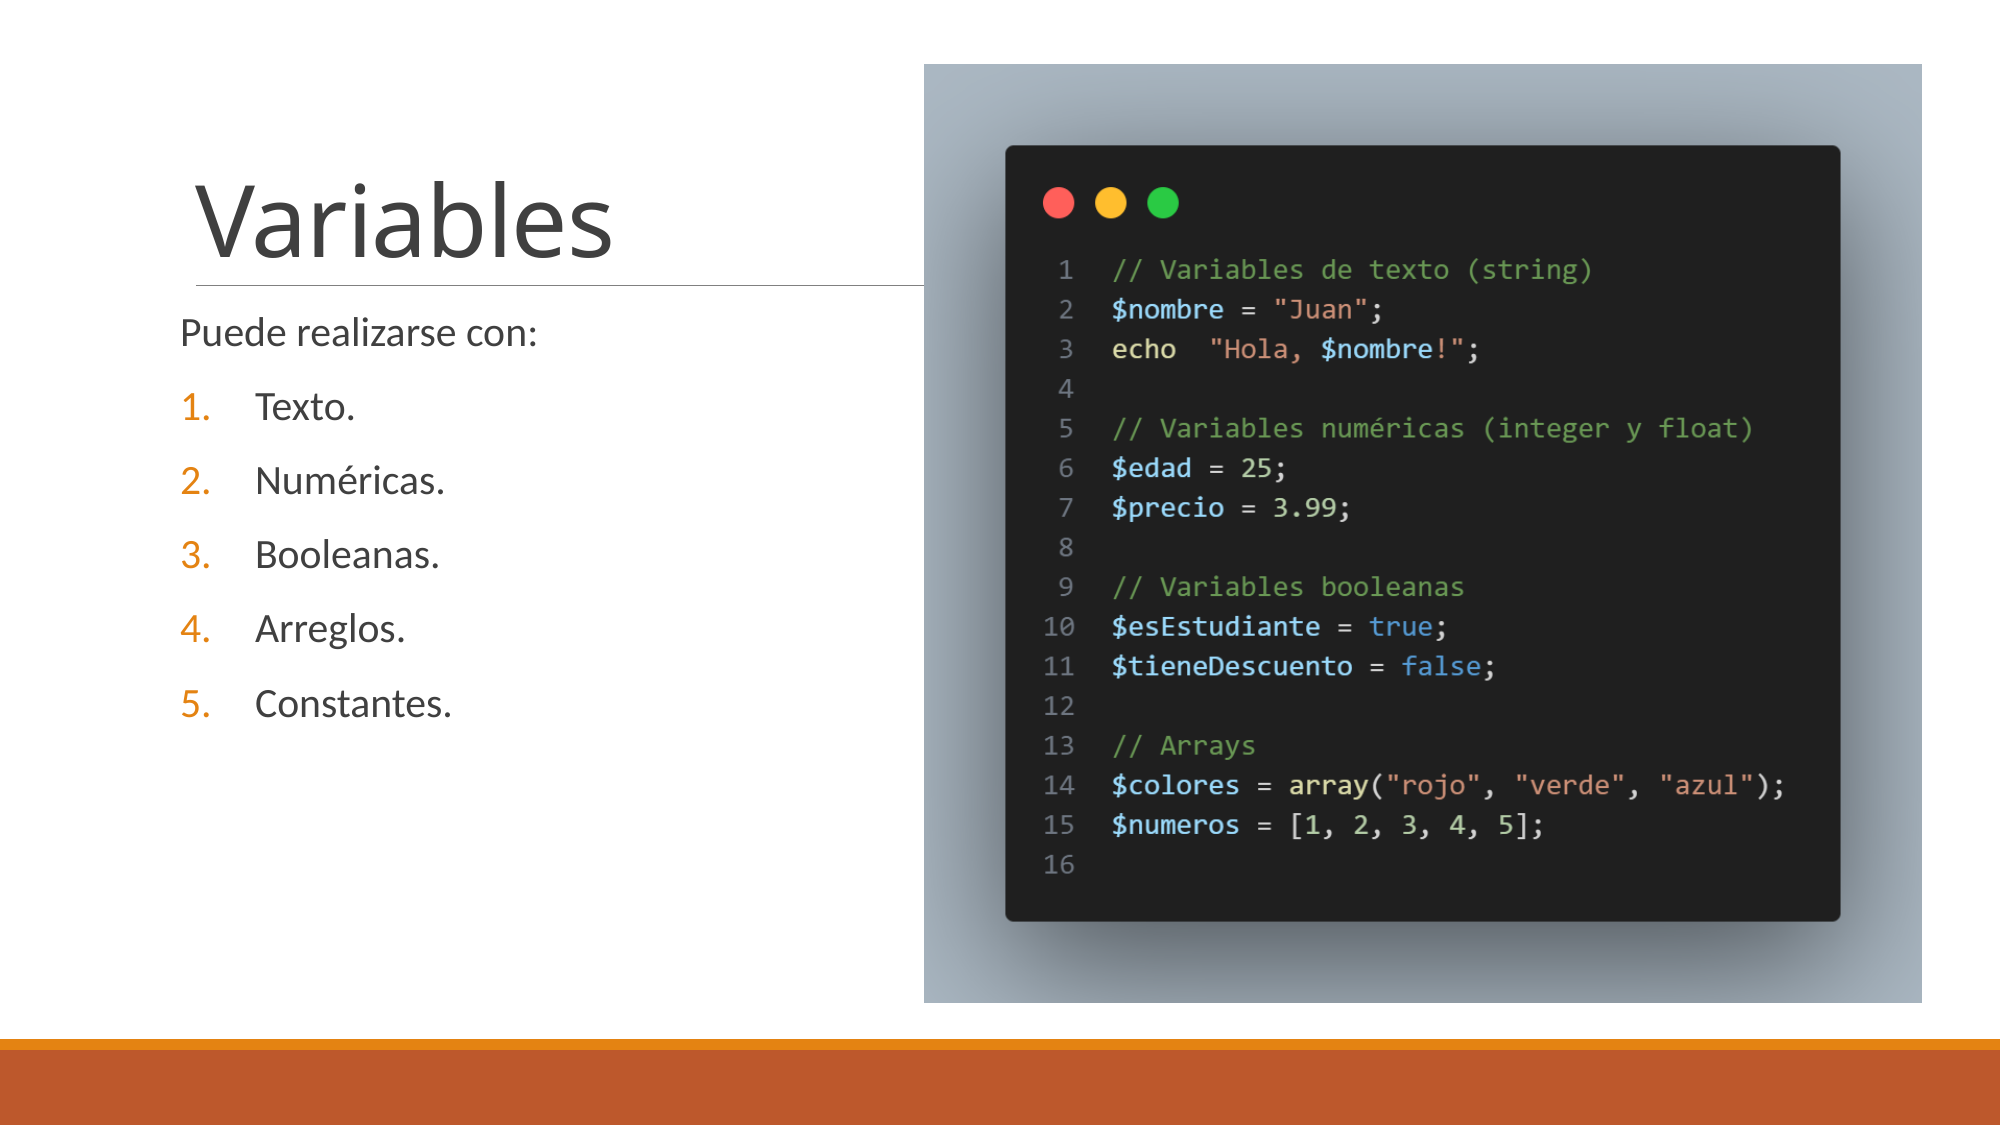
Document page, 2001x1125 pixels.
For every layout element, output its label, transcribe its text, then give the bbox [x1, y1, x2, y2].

title Variables [180, 47, 1830, 285]
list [923, 64, 1922, 1004]
list Puede realizarse con: Texto. Numéricas. Booleanas. Arreglos. Constantes. [180, 302, 921, 963]
